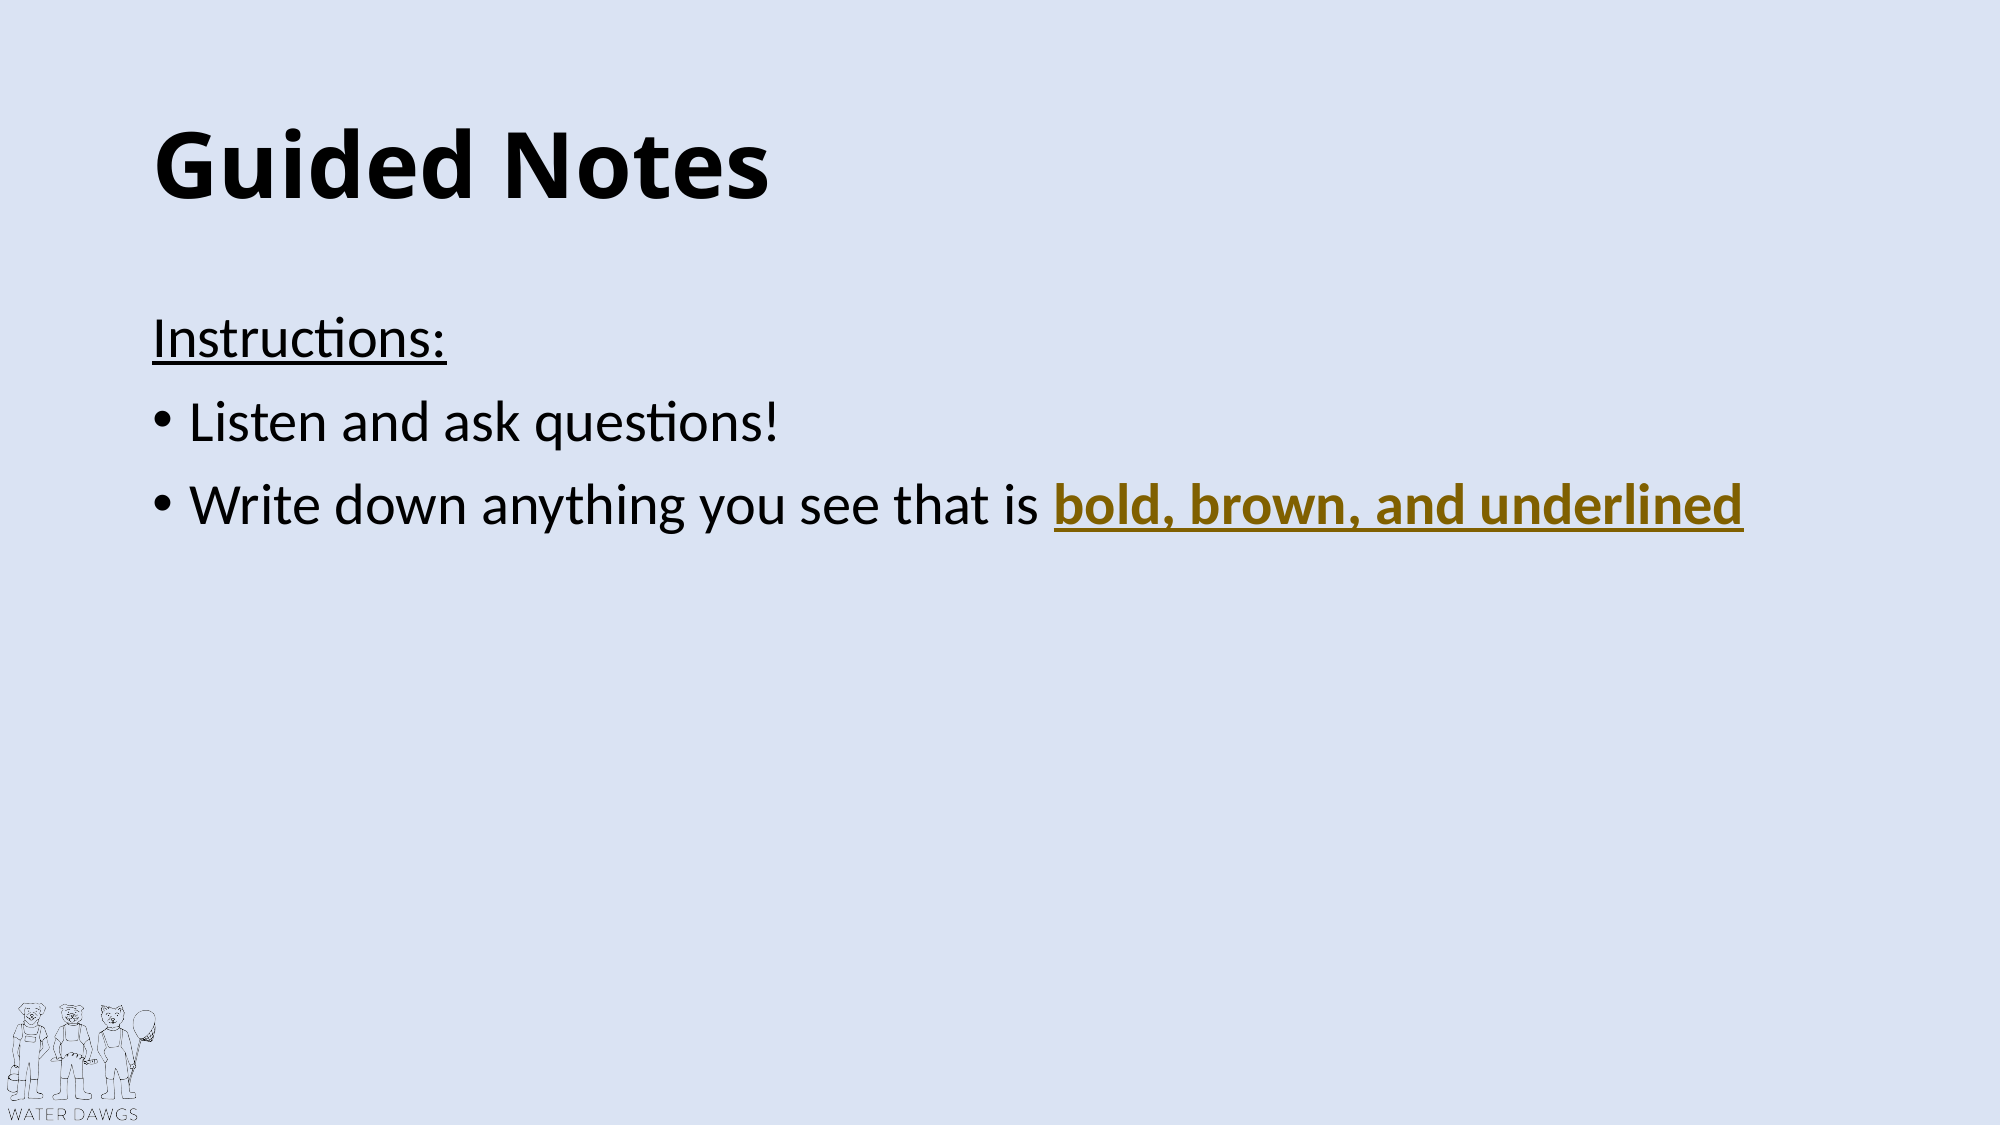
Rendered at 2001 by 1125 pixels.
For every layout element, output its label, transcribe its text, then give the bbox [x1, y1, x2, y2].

list Instructions: Listen and ask questions! Write down anything you see that is bold, brown, and underlined [137, 299, 1863, 1014]
picture [0, 967, 172, 1125]
title Guided Notes [137, 59, 1863, 278]
